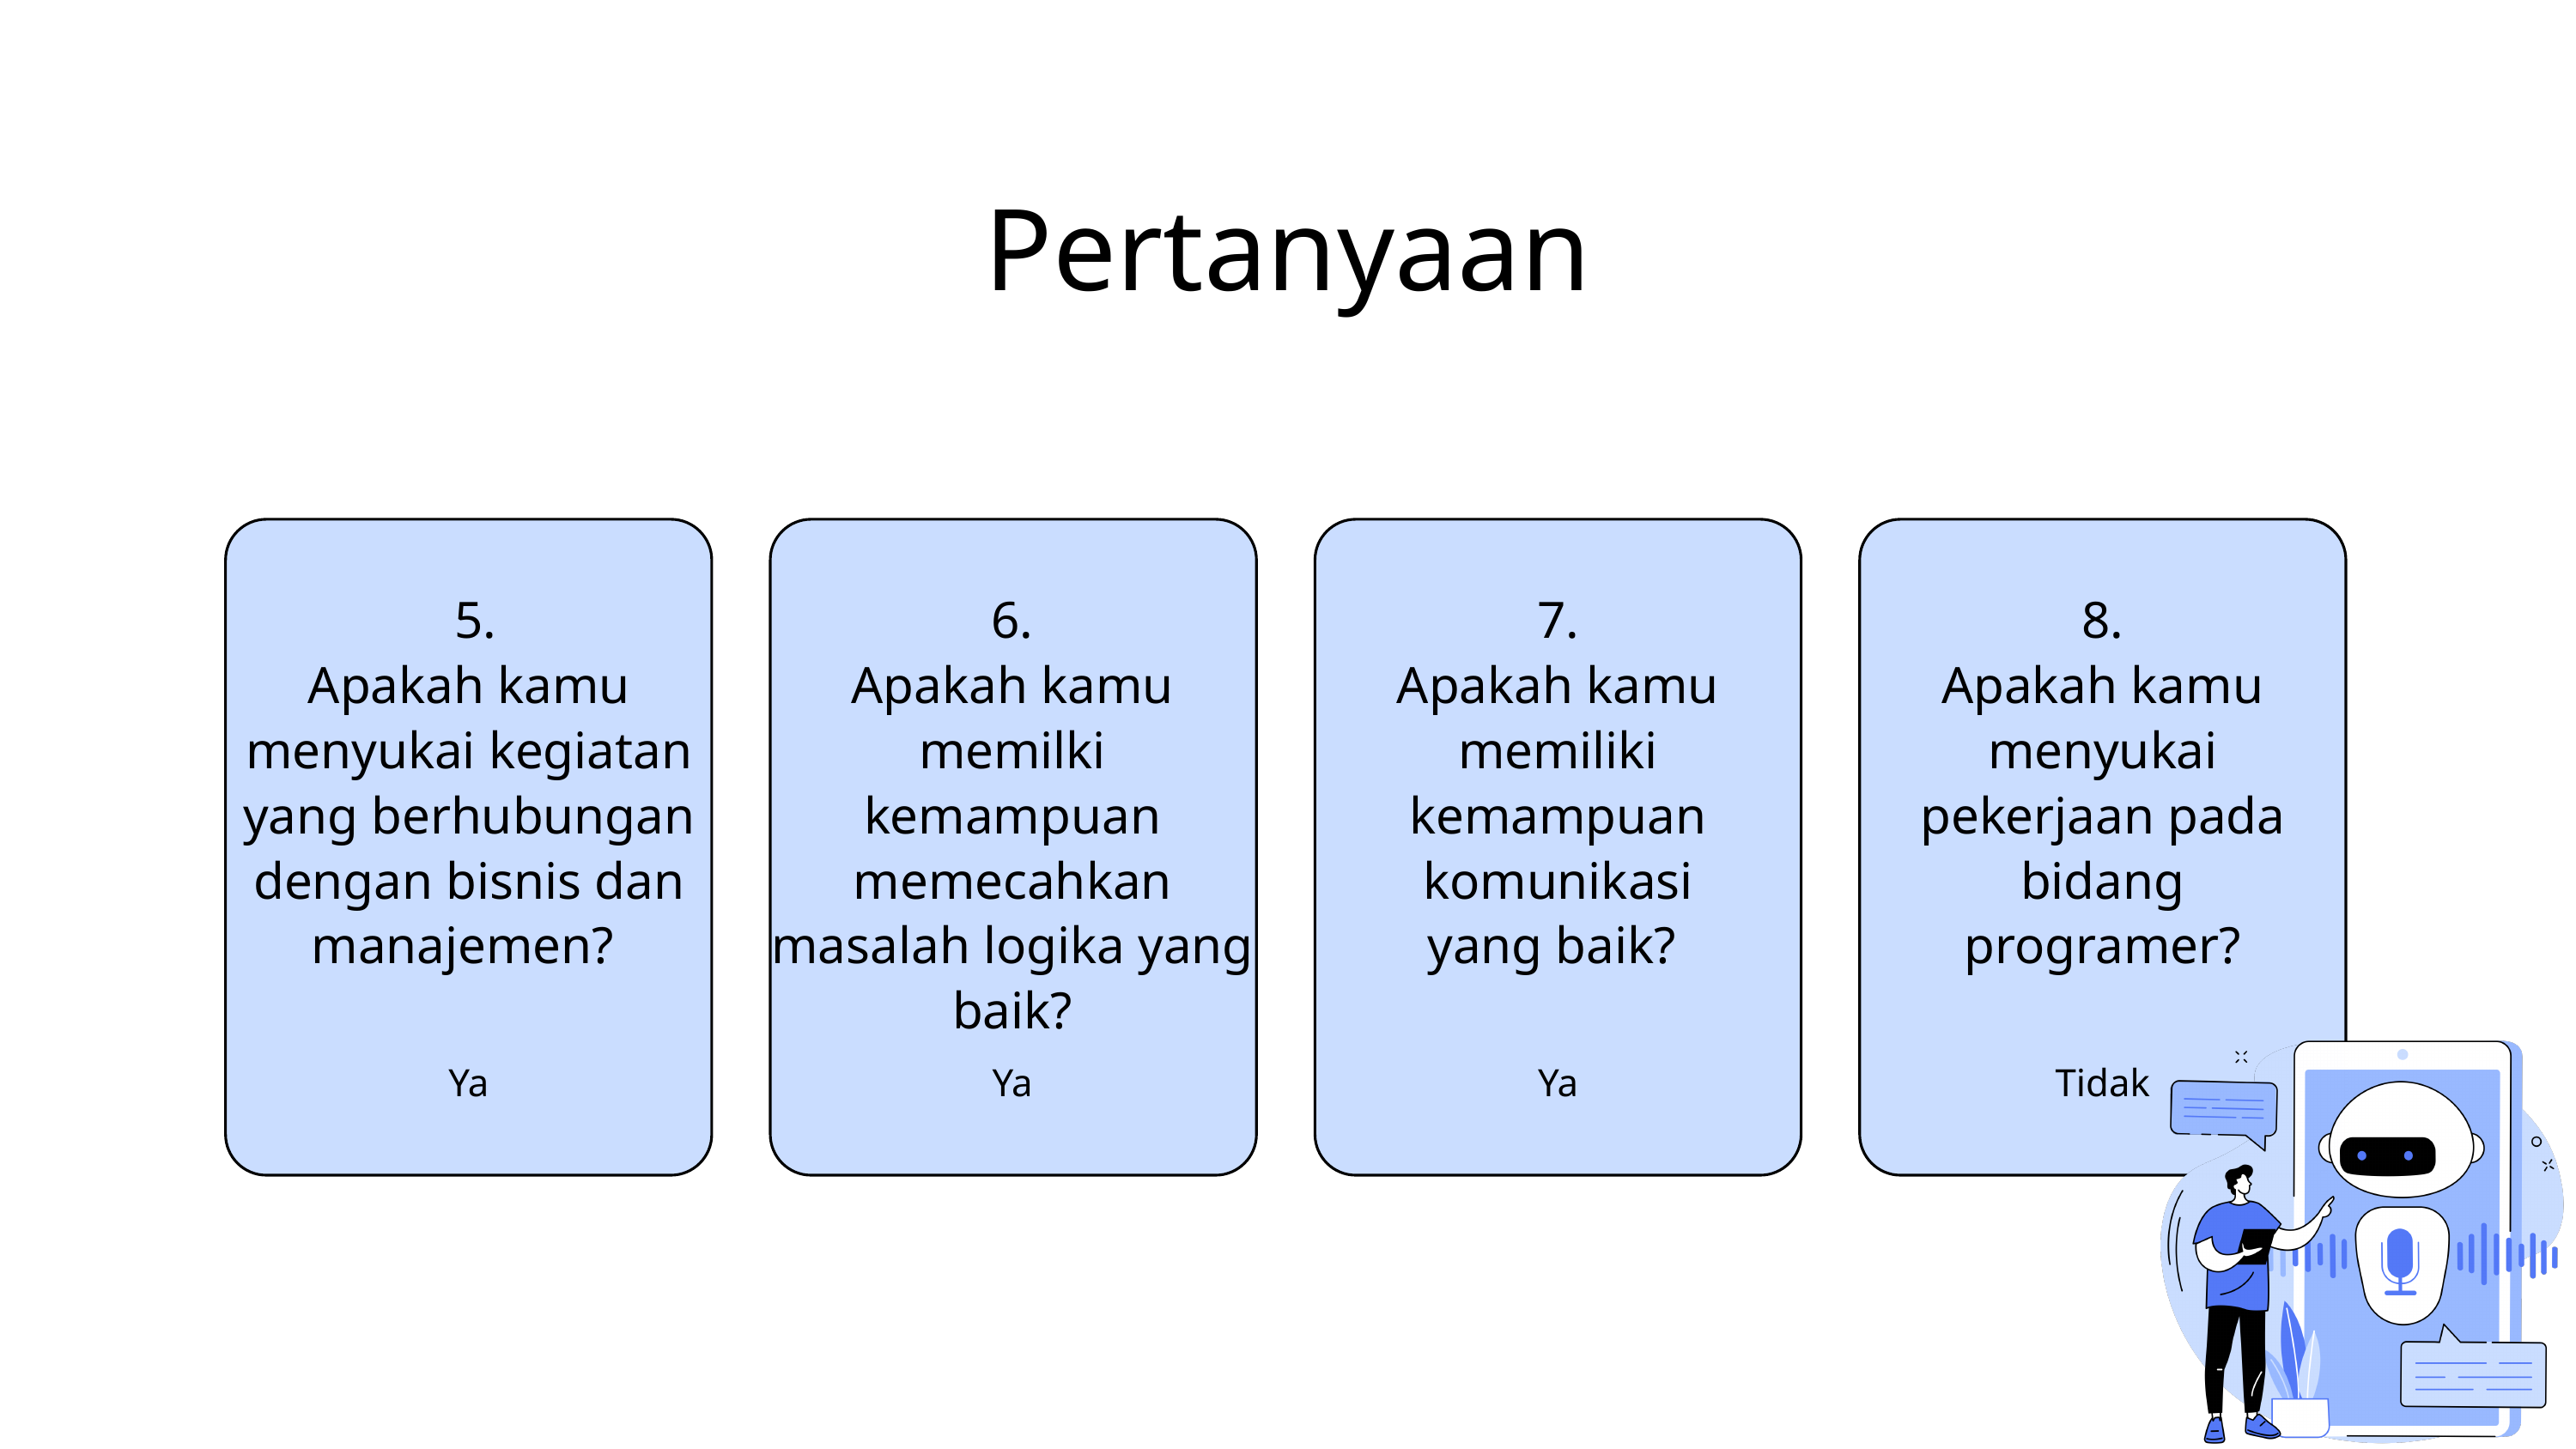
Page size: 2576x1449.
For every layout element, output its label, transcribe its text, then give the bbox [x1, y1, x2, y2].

text_box Pertanyaan [655, 199, 1921, 314]
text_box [225, 518, 713, 1176]
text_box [1859, 518, 2347, 1176]
picture [2140, 1033, 2576, 1449]
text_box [769, 518, 1257, 1176]
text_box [1315, 518, 1801, 1176]
